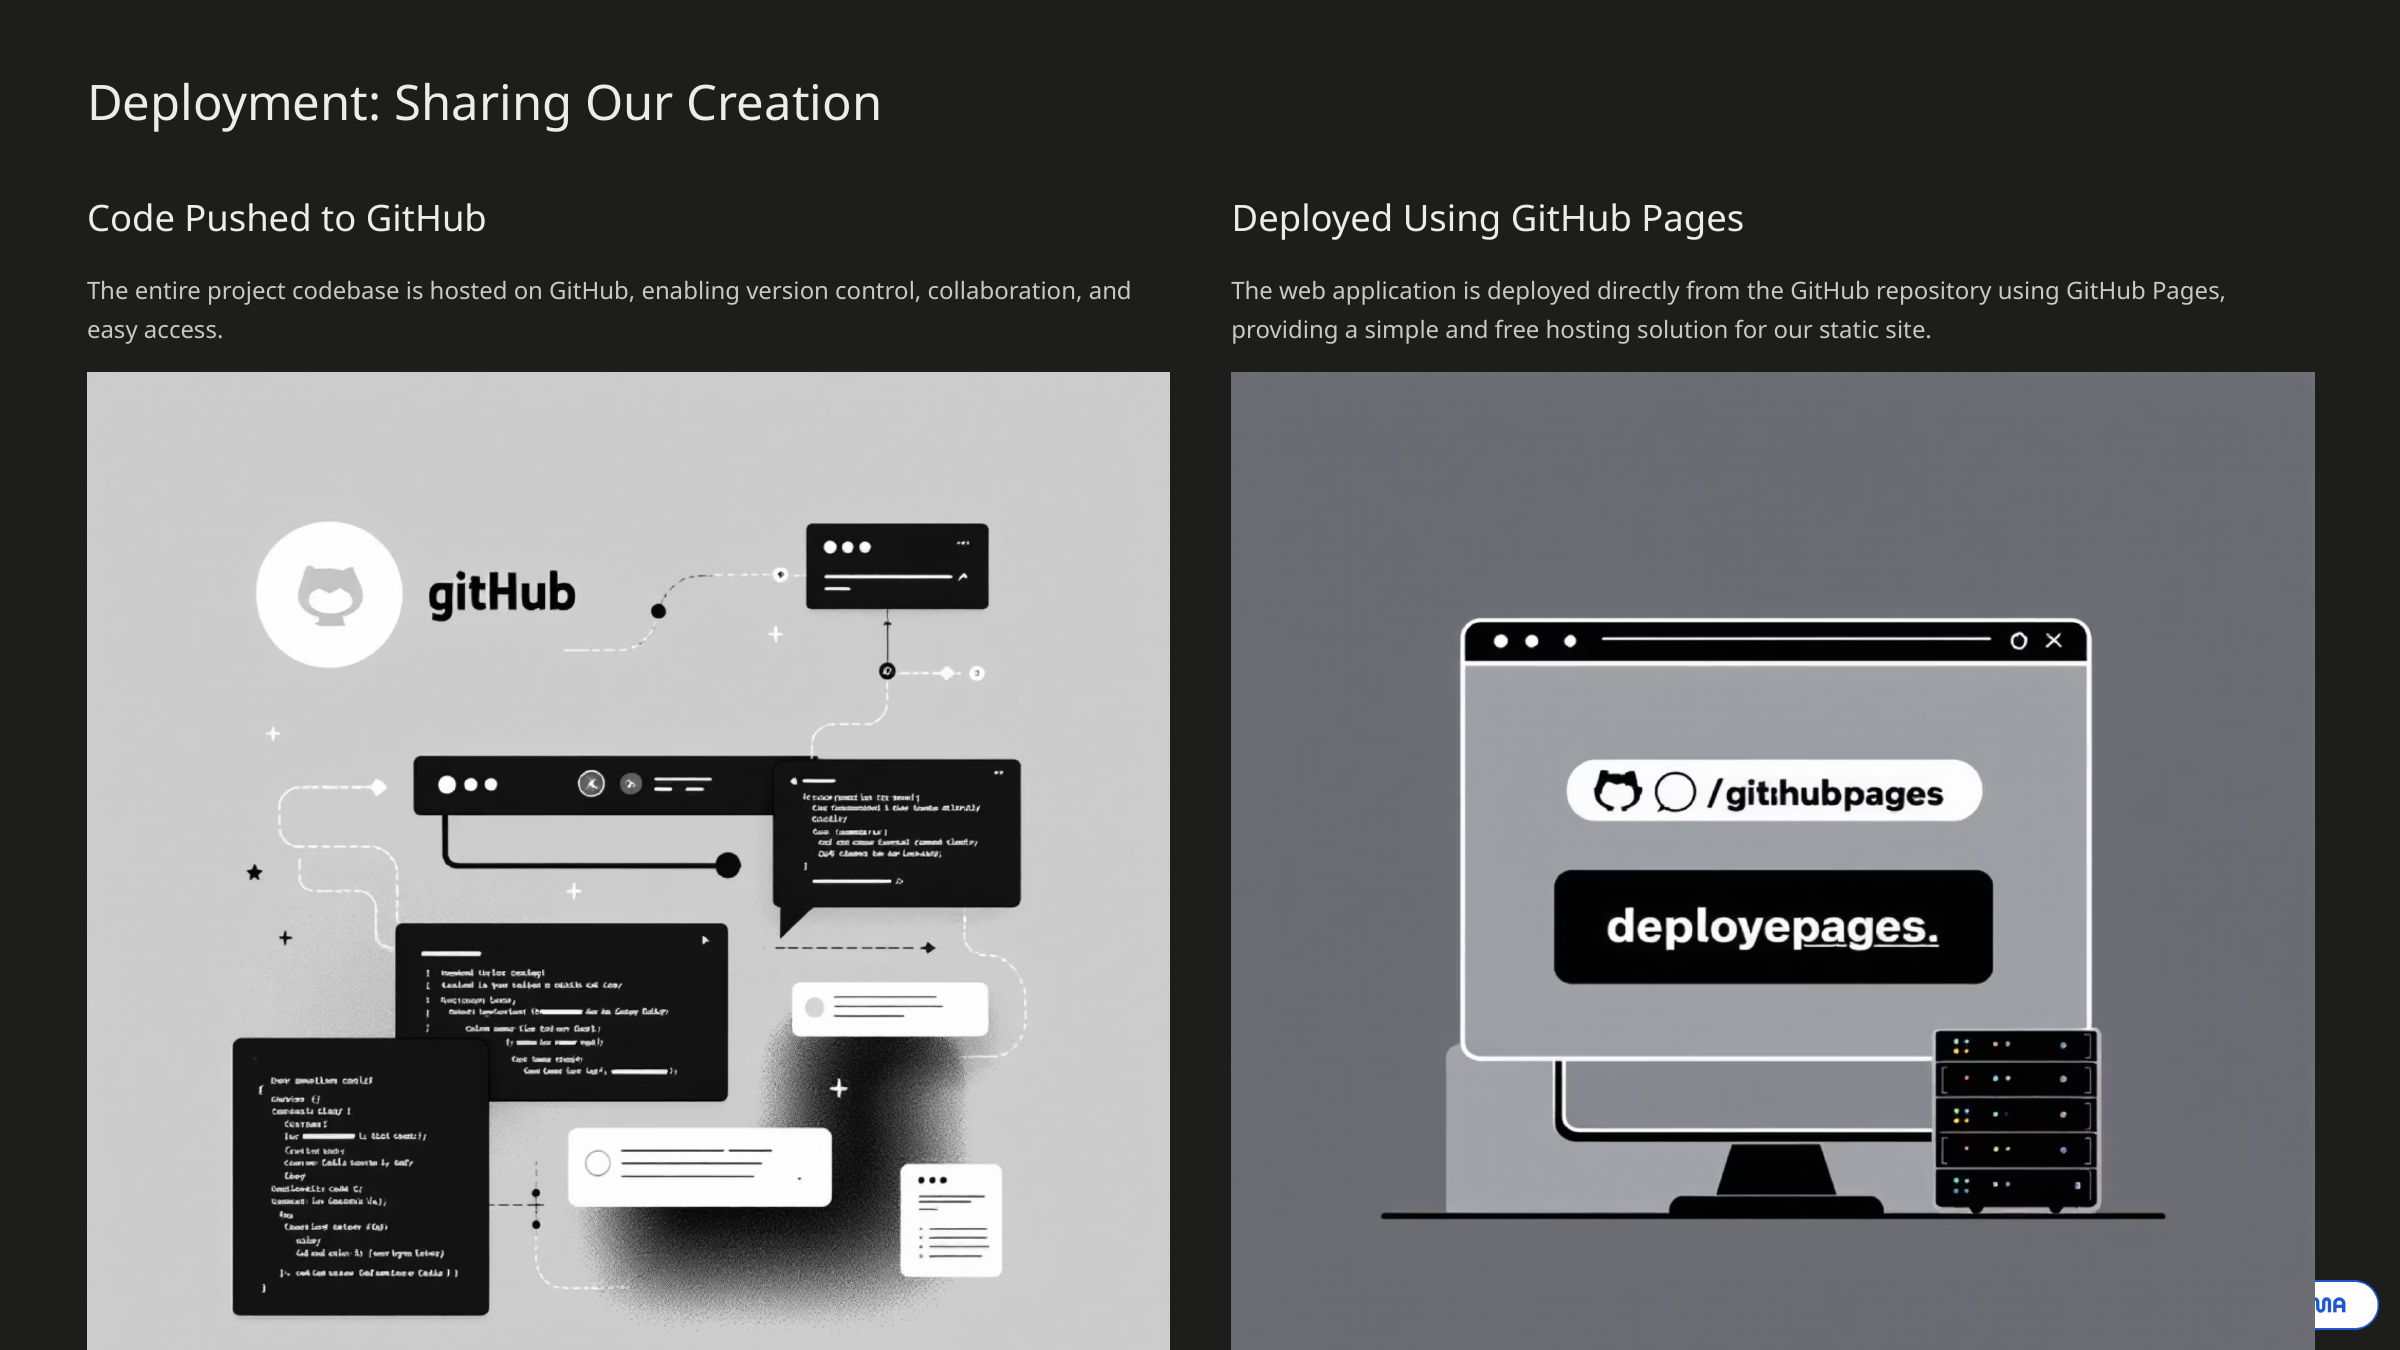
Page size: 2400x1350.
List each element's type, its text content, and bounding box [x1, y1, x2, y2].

text_box Deployed Using GitHub Pages [1231, 192, 1790, 240]
text_box Deployment: Sharing Our Creation [87, 68, 949, 131]
text_box The web application is deployed directly from the GitHub repository using GitHub Pages, providing a simple and free hosting solution for our static site. [1231, 264, 2314, 345]
text_box Code Pushed to GitHub [87, 192, 518, 240]
picture [1231, 372, 2389, 1350]
text_box The entire project codebase is hosted on GitHub, enabling version control, collaboration, and easy access. [87, 264, 1170, 345]
picture [87, 372, 1170, 1350]
